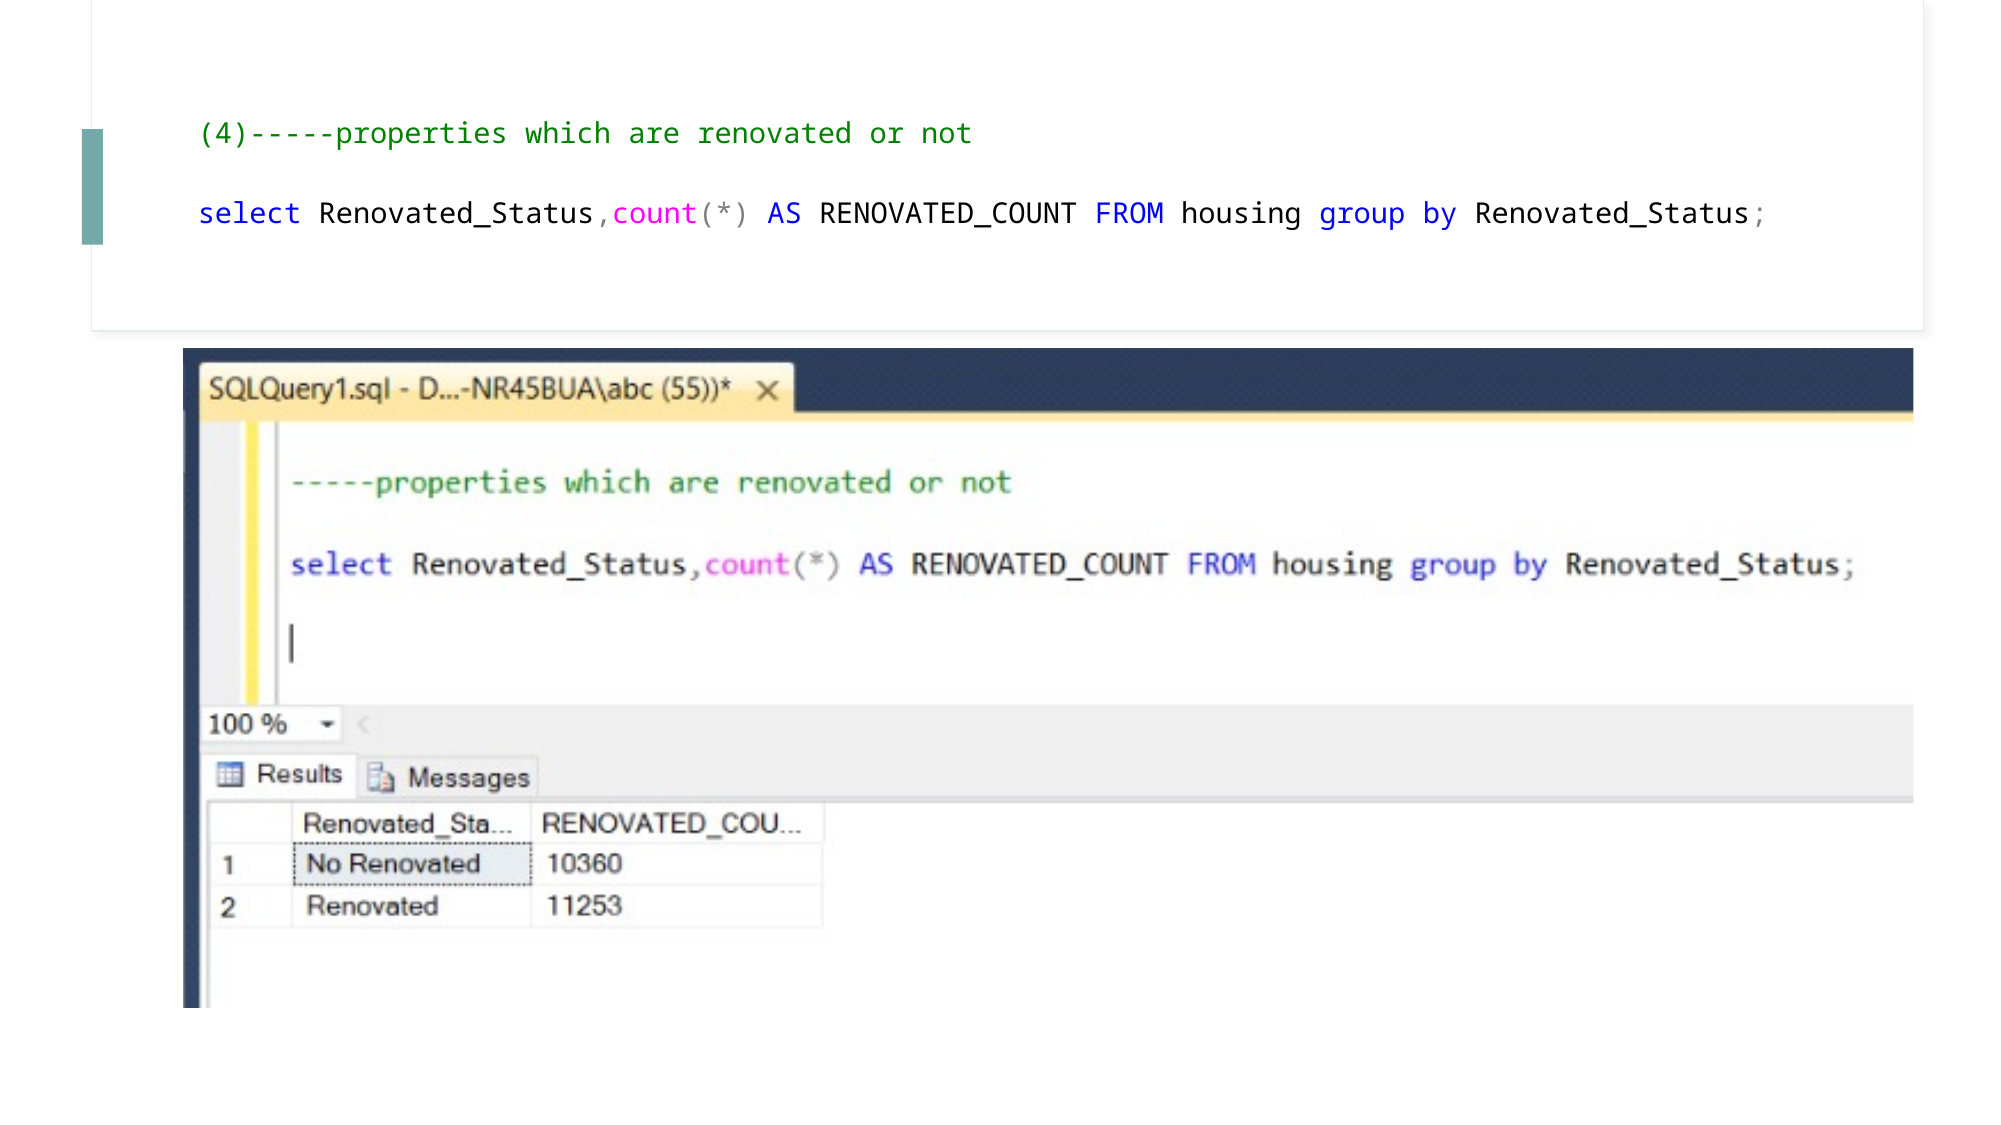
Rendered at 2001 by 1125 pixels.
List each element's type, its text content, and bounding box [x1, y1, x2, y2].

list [182, 348, 1914, 1008]
title (4)-----properties which are renovated or not select Renovated_Status,count(*) AS RENOVATED_COUNT FROM housing group by Renovated_Status; [183, 90, 1851, 284]
